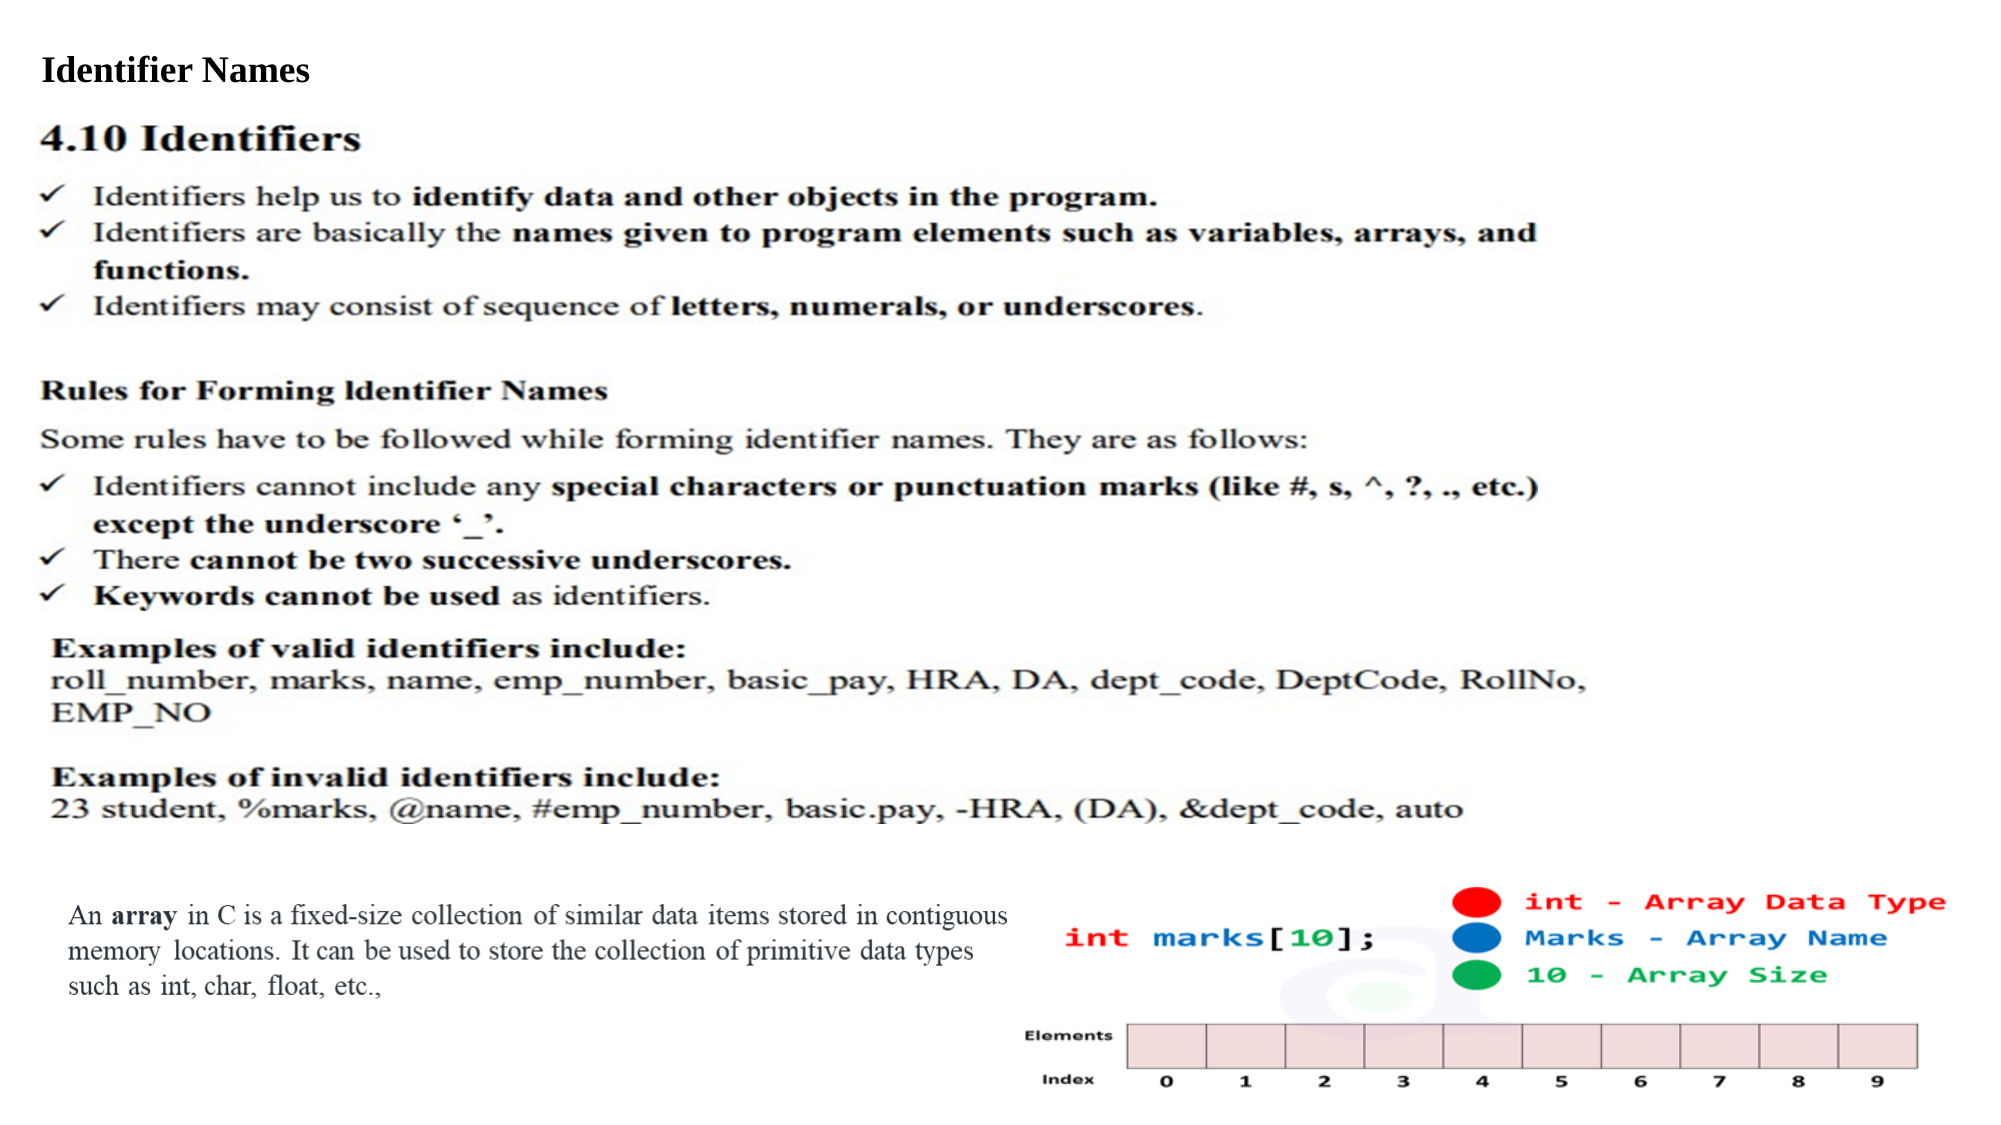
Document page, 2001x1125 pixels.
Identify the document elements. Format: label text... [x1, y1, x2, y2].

text_box Identifier Names [26, 37, 326, 98]
picture [49, 887, 1947, 1088]
picture [37, 124, 1538, 612]
picture [49, 637, 1588, 825]
